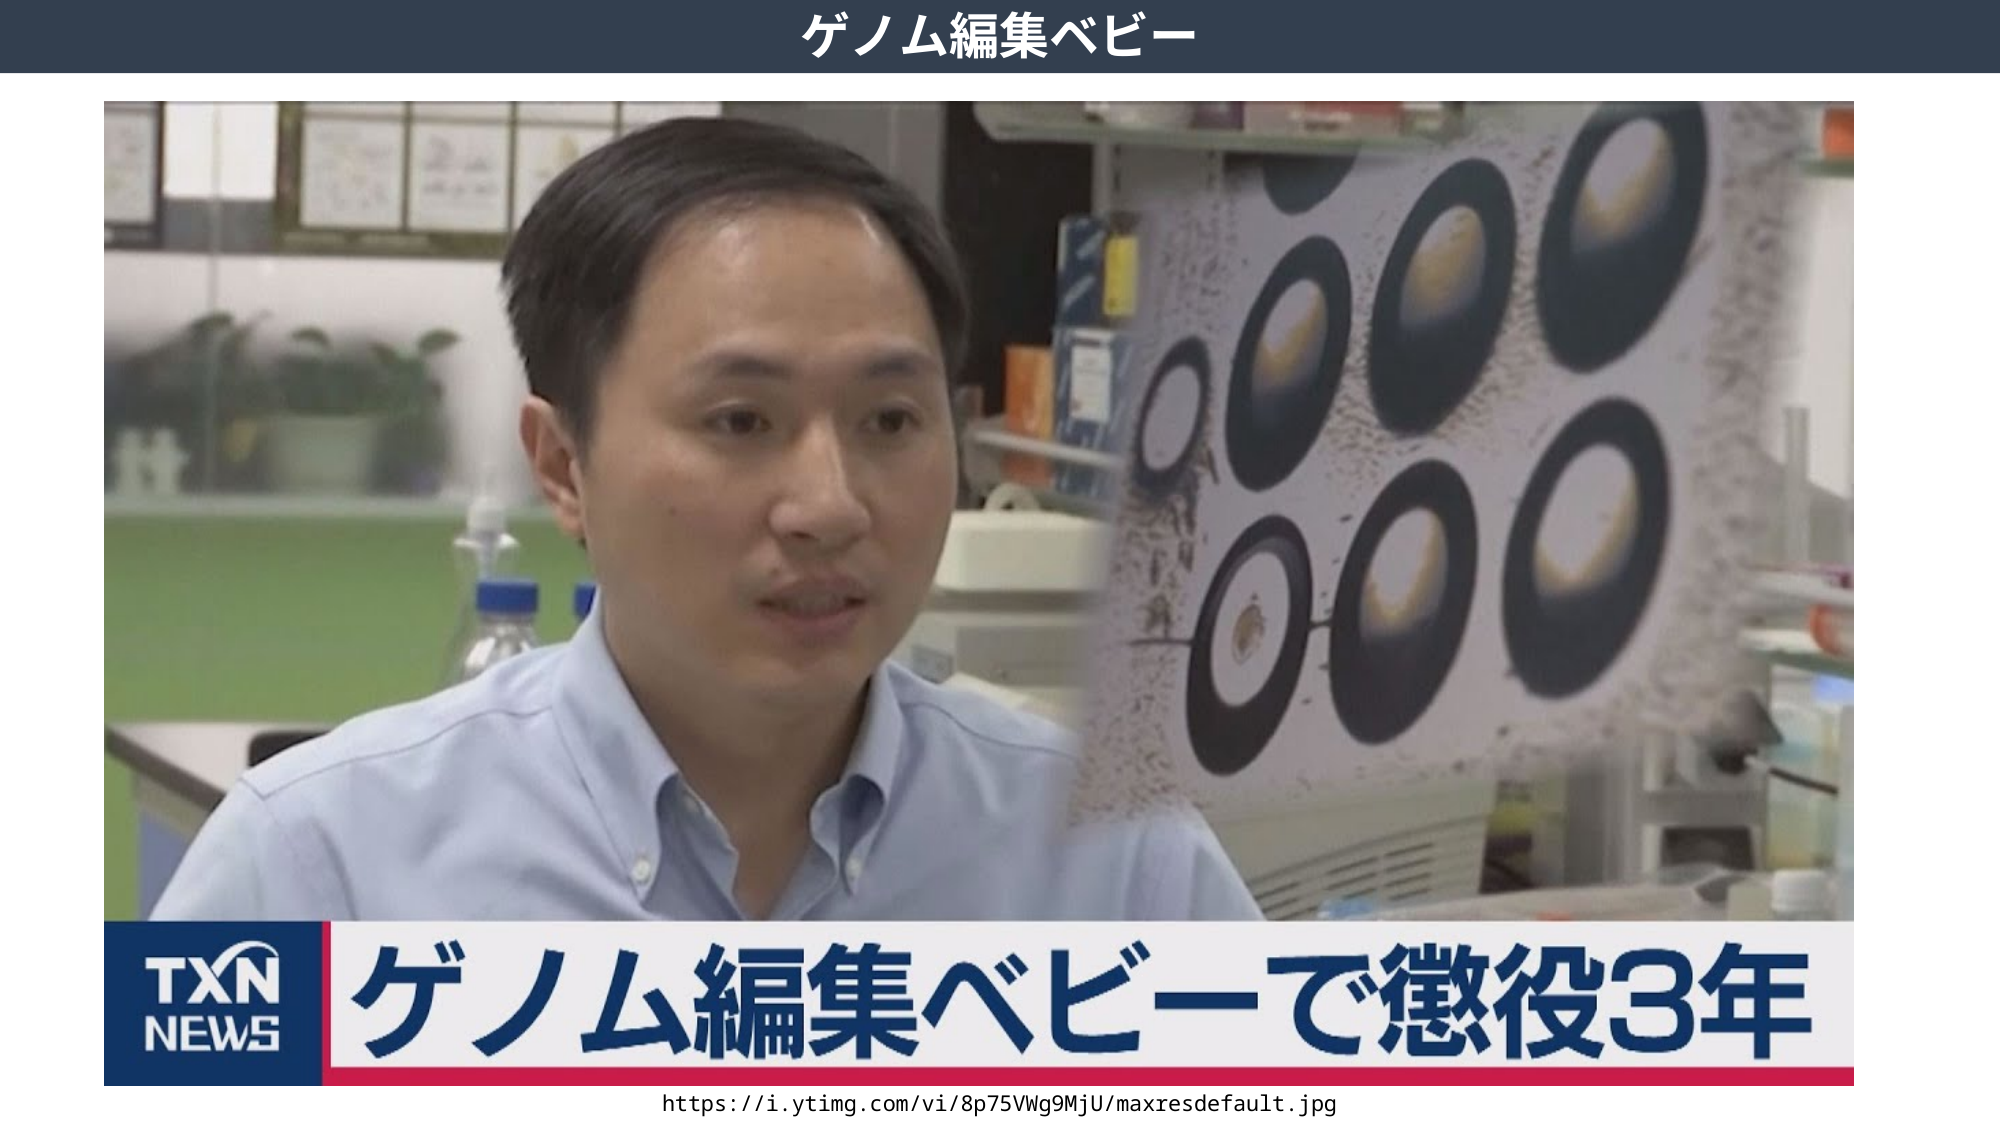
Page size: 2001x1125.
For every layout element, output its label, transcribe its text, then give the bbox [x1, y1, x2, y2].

picture [104, 101, 1854, 1086]
text_box ゲノム編集ベビー [0, 0, 2000, 74]
text_box https://i.ytimg.com/vi/8p75VWg9MjU/maxresdefault.jpg [500, 1086, 1500, 1123]
